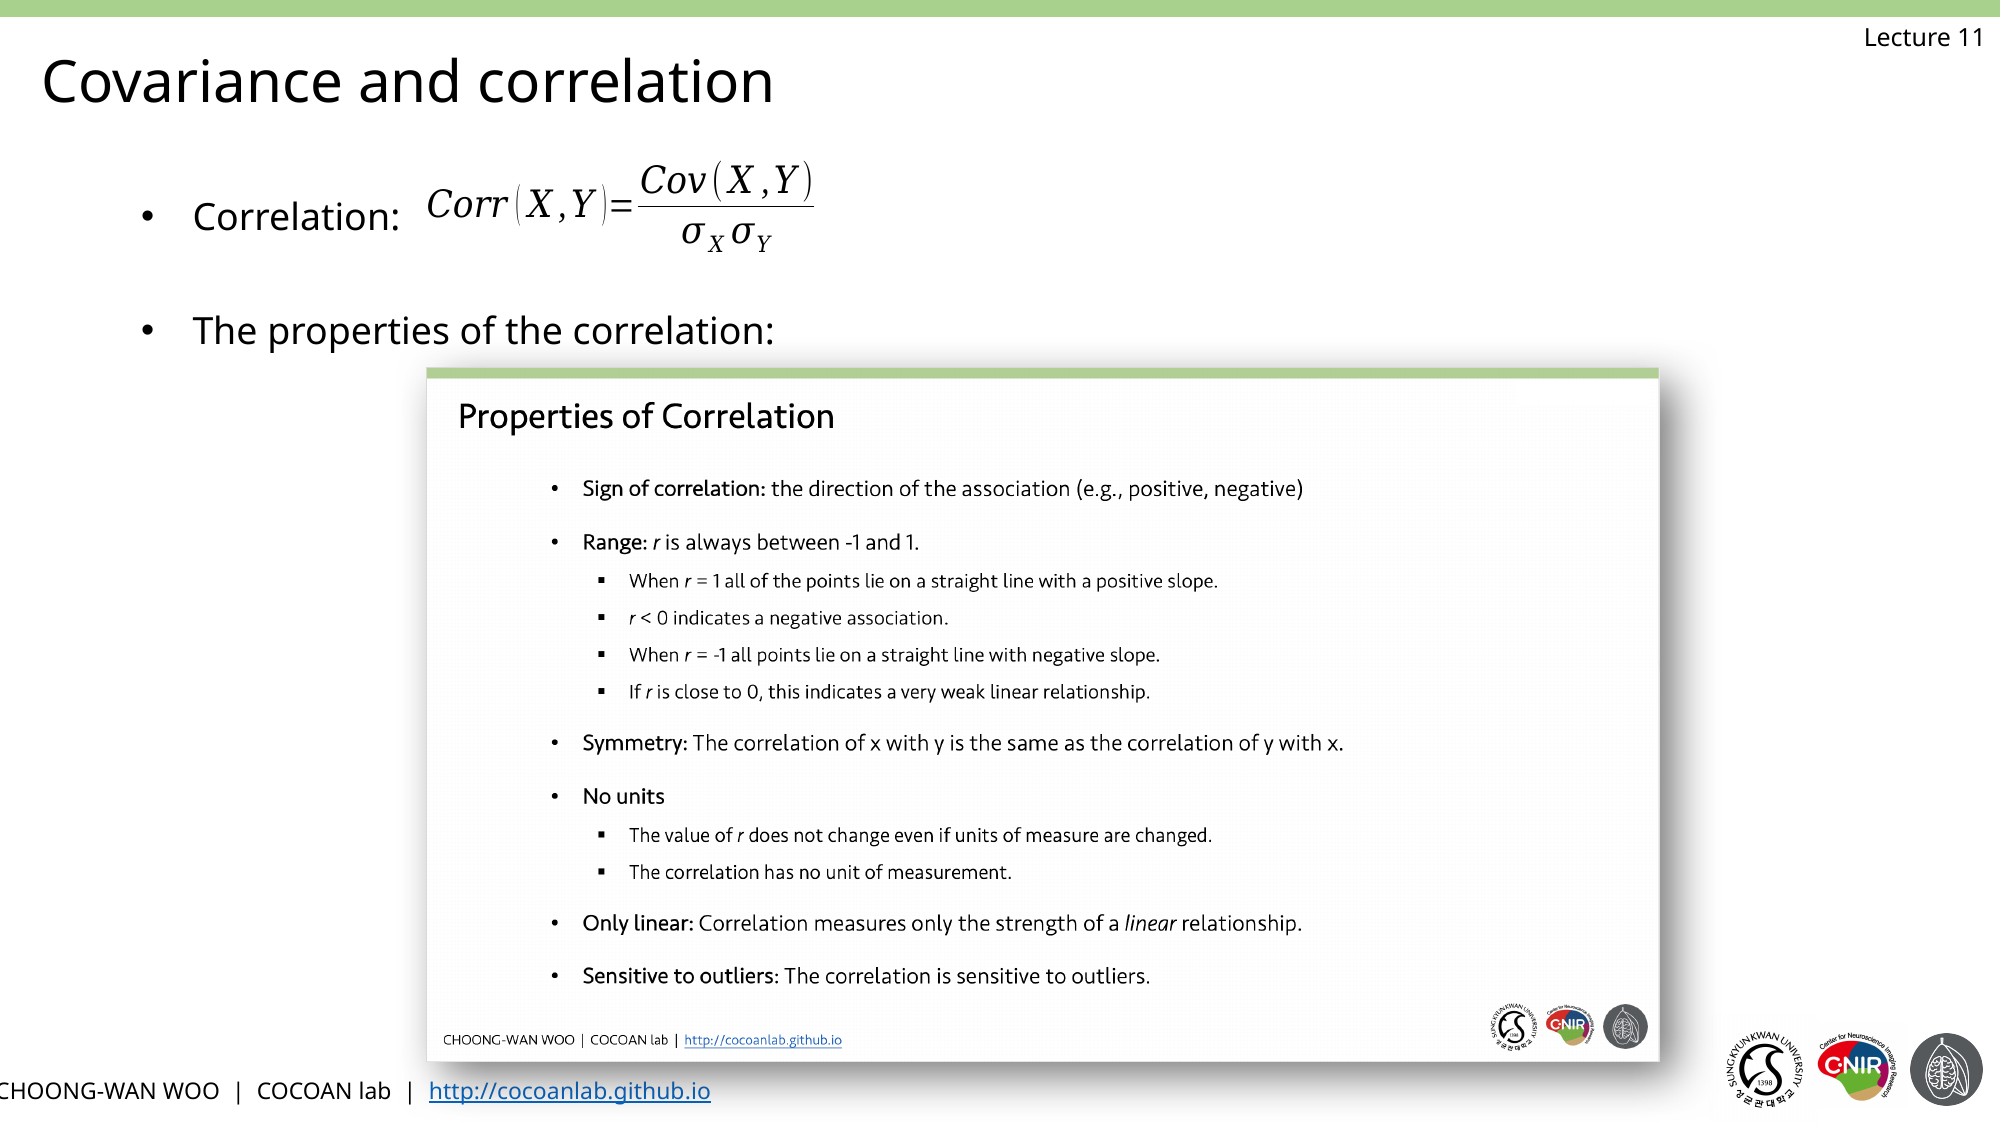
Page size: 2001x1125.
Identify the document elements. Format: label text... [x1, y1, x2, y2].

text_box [426, 367, 1660, 1062]
text_box Covariance and correlation [26, 36, 791, 122]
text_box Correlation: The properties of the correlation: [126, 158, 791, 432]
text_box CHOONG-WAN WOO | COCOAN lab | http://cocoanlab.github.io [0, 1069, 727, 1116]
text_box Lecture 11 [1623, 13, 2000, 59]
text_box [1709, 1014, 1983, 1125]
text_box [0, 0, 2000, 18]
